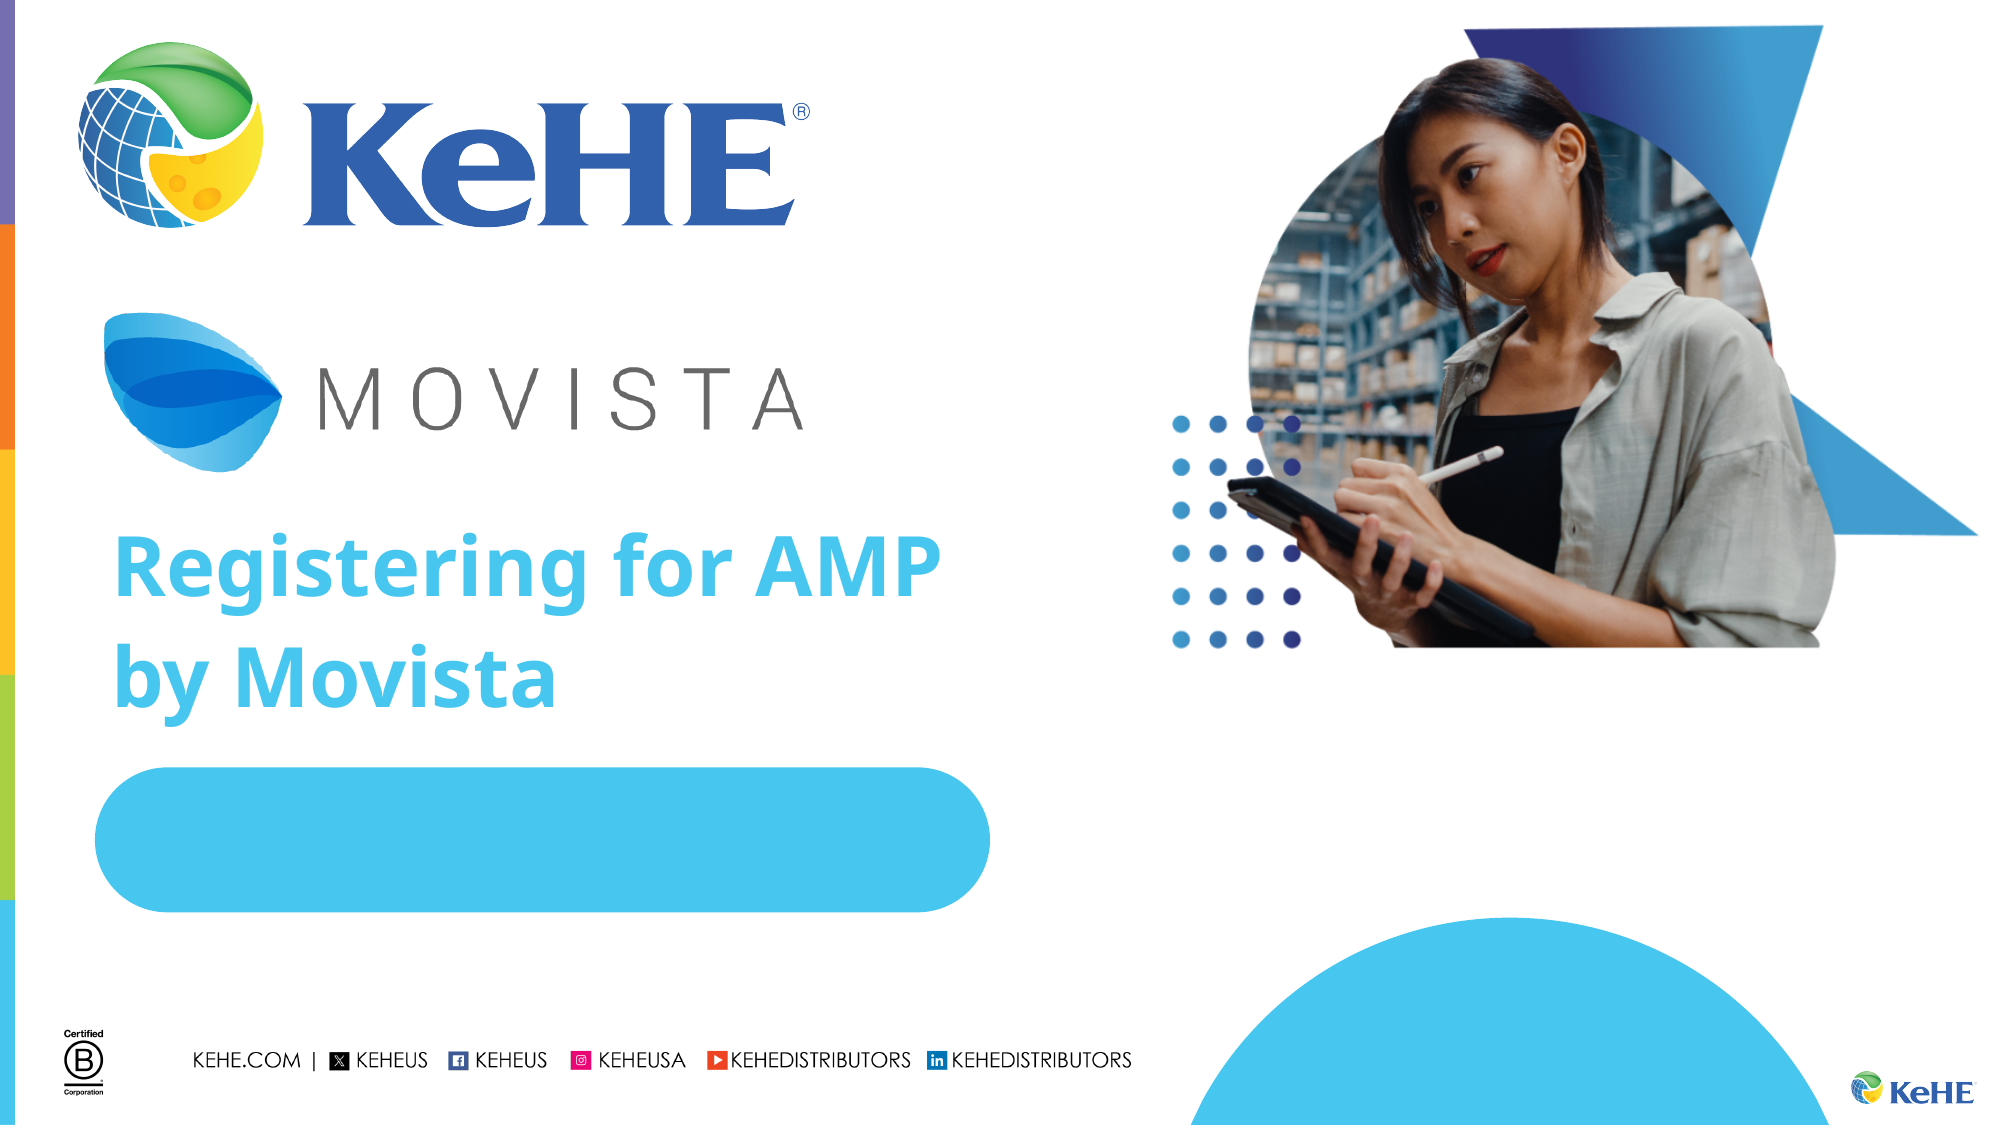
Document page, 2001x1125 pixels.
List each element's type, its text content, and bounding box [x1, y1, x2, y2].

picture [55, 1020, 112, 1104]
list Registering for AMP by Movista [96, 516, 1172, 706]
picture [186, 1043, 1139, 1078]
picture [0, 0, 15, 1124]
picture [1132, 7, 1985, 671]
picture [96, 296, 810, 488]
picture [1851, 1071, 1977, 1104]
picture [78, 42, 810, 228]
